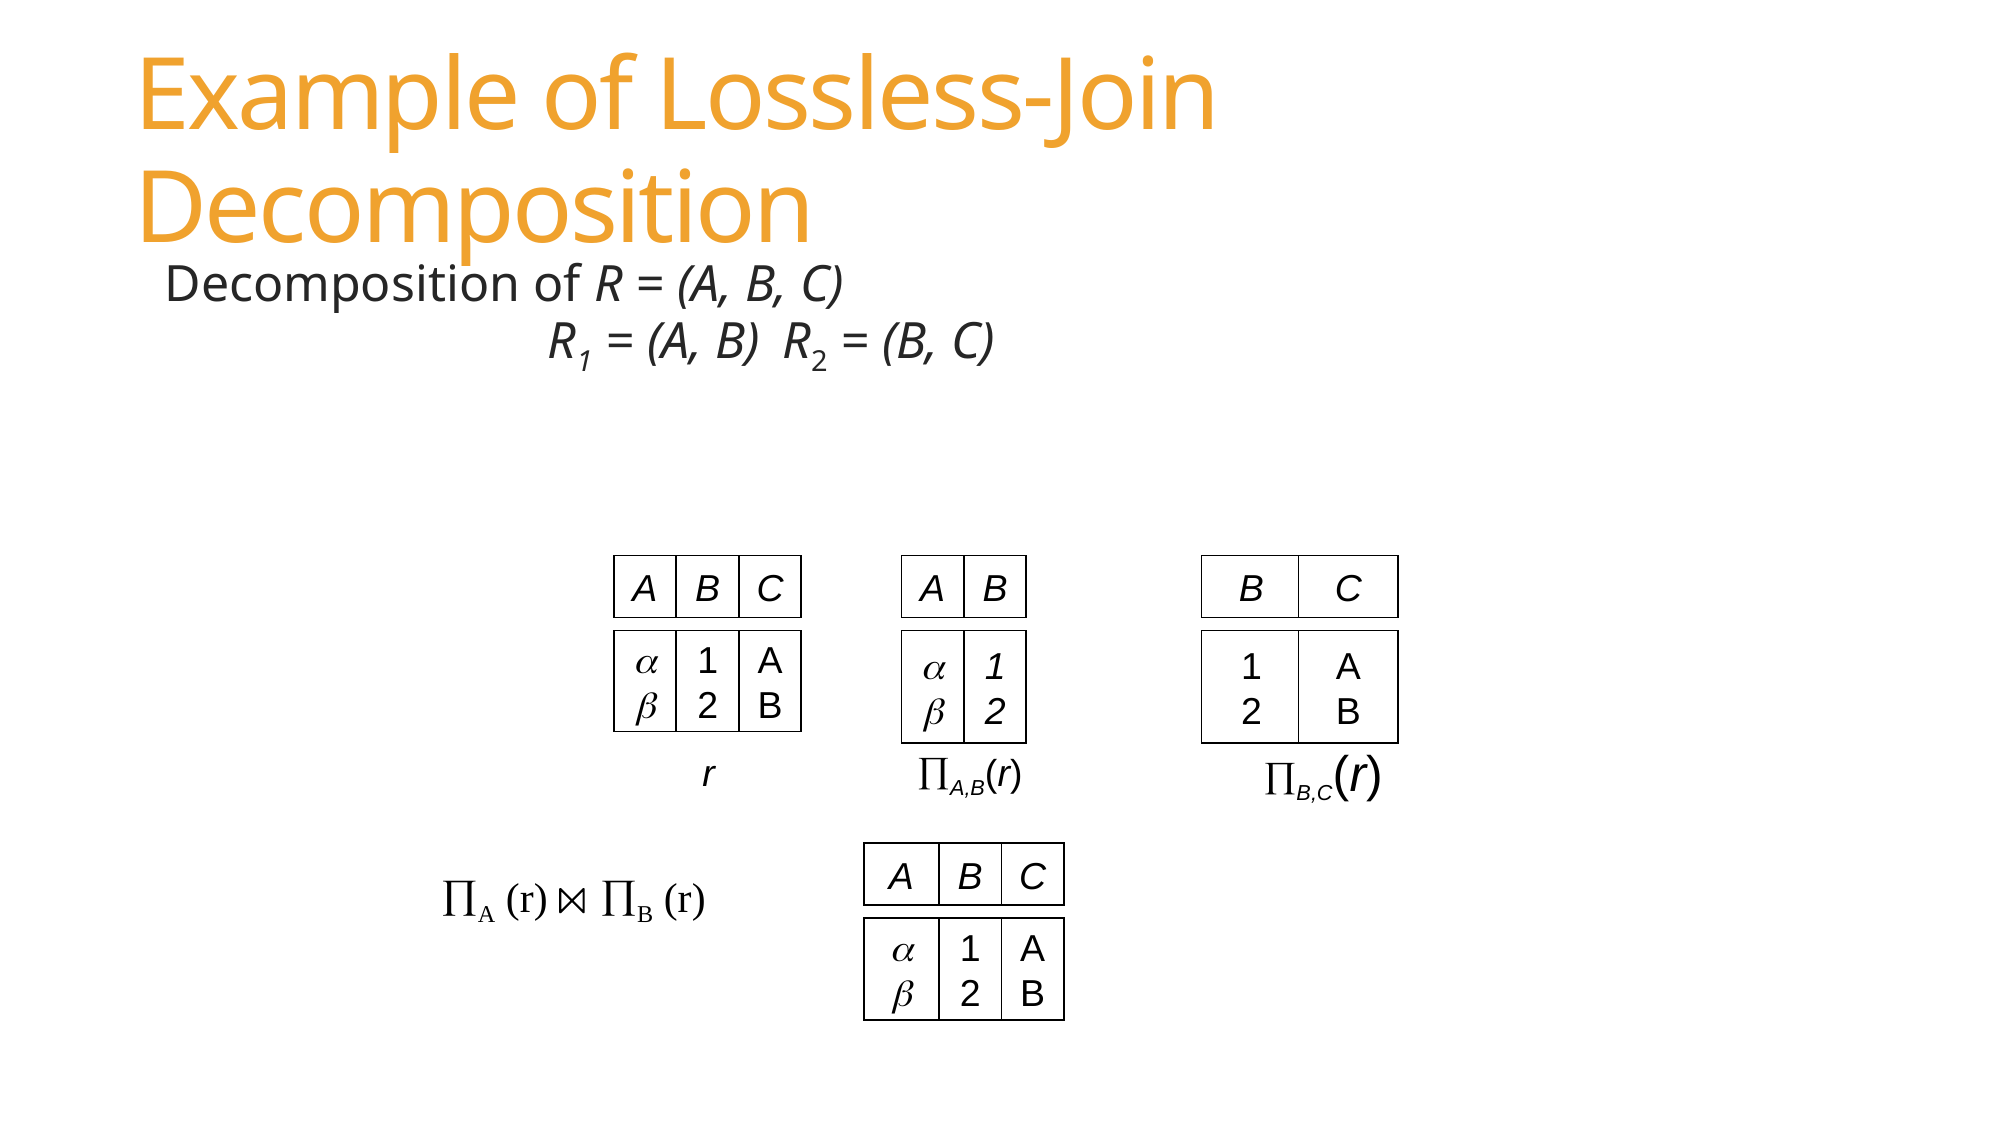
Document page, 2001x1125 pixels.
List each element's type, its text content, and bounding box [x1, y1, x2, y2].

title Example of Lossless-Join Decomposition [119, 94, 1671, 219]
text_box C [1001, 842, 1064, 906]
text_box B [676, 555, 738, 618]
list Decomposition of R = (A, B, C) R1 = (A, B) R2 = (B, C) [134, 253, 1283, 452]
text_box   [863, 917, 938, 1021]
text_box 1 2 [1201, 630, 1298, 743]
text_box B [963, 555, 1027, 618]
text_box C [1298, 555, 1399, 618]
text_box [560, 888, 584, 913]
text_box C [738, 555, 802, 618]
text_box B,C(r) [1237, 733, 1409, 813]
text_box A (r) B (r) [426, 863, 839, 1006]
text_box A [613, 555, 676, 618]
text_box A,B(r) [863, 741, 1077, 808]
text_box B [1201, 555, 1298, 618]
text_box   [901, 630, 963, 741]
text_box A B [1001, 917, 1064, 1021]
text_box A [901, 555, 963, 618]
text_box A [863, 842, 938, 906]
text_box   [613, 630, 676, 732]
text_box 1 2 [963, 630, 1027, 741]
text_box 1 2 [938, 917, 1001, 1021]
text_box r [687, 741, 730, 802]
text_box B [938, 842, 1001, 906]
text_box A B [1298, 630, 1399, 743]
text_box A B [738, 630, 802, 732]
text_box 1 2 [676, 630, 738, 732]
